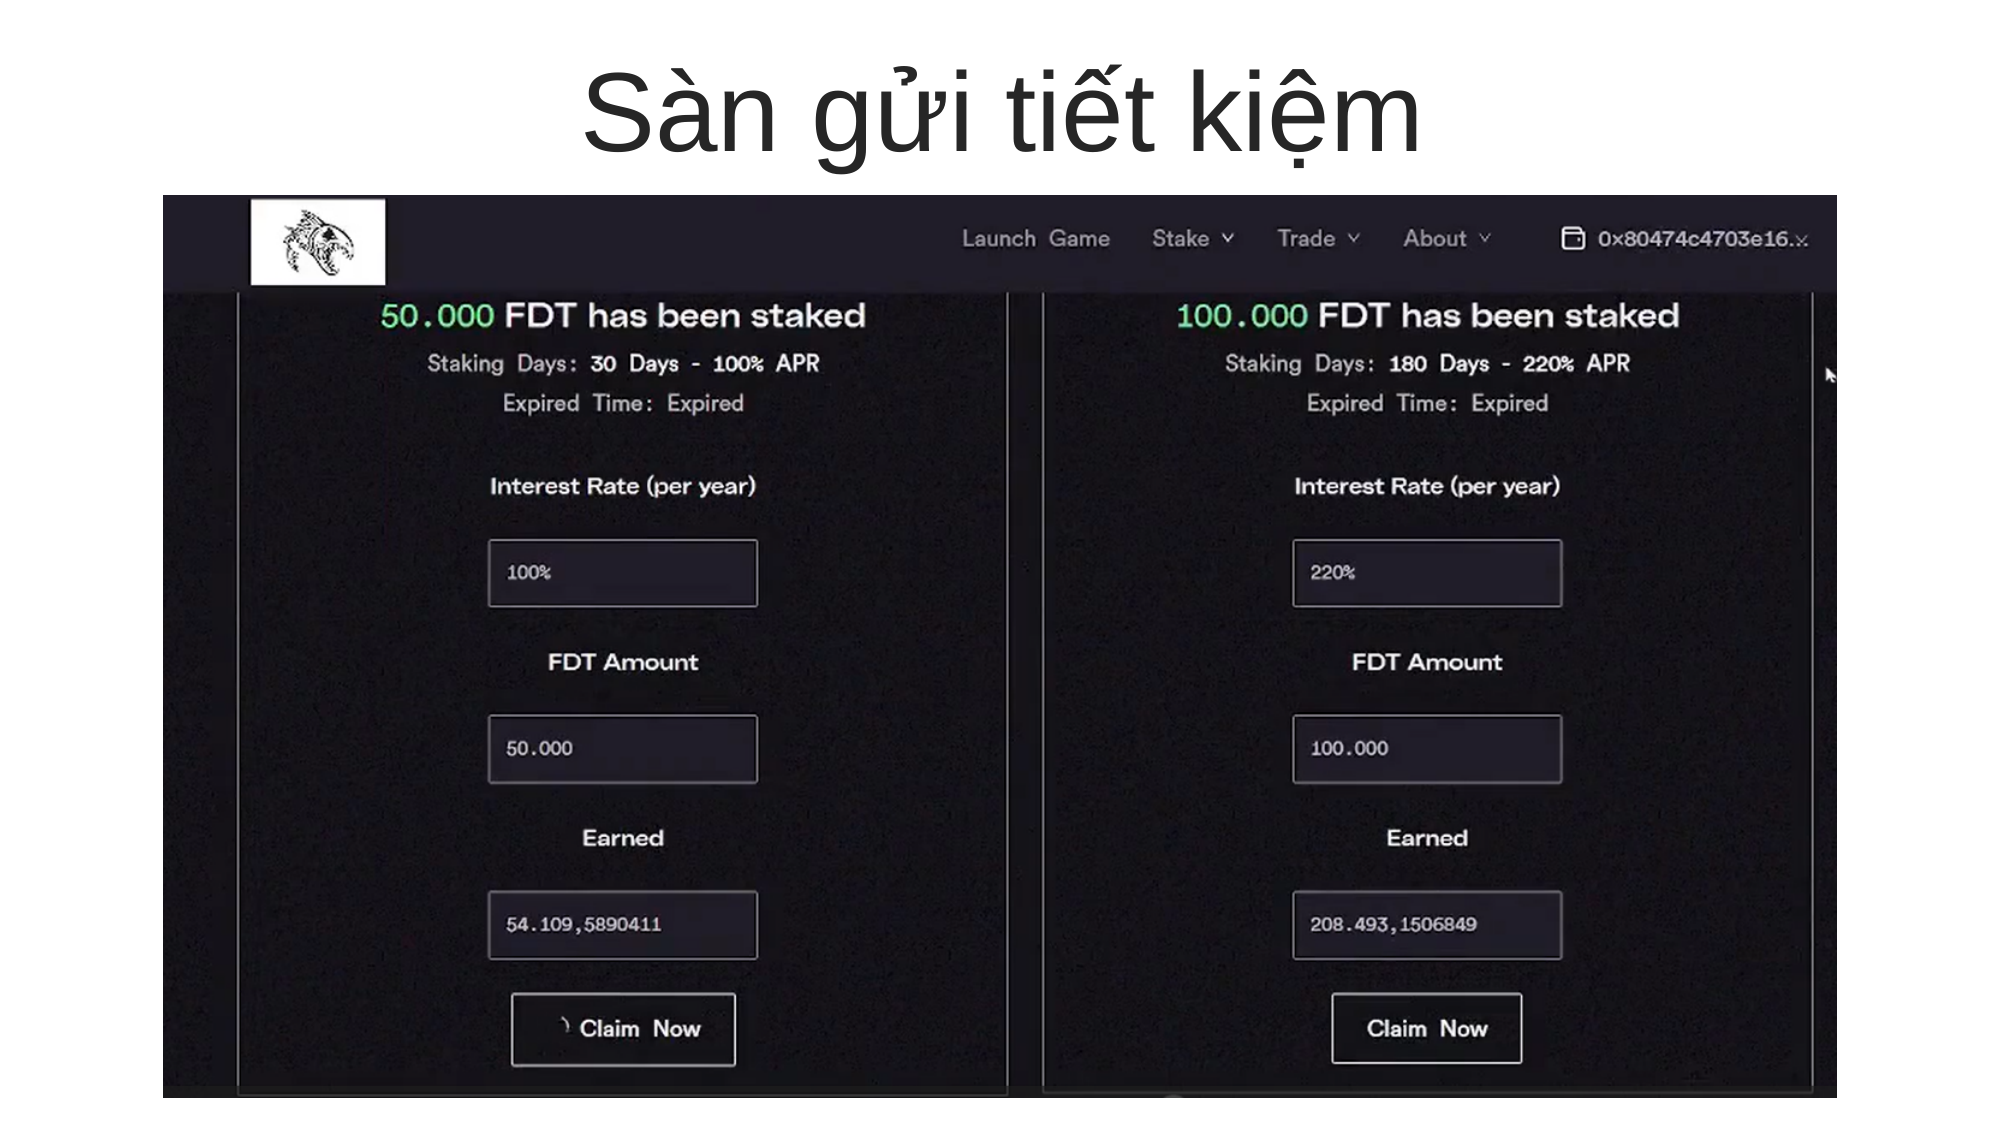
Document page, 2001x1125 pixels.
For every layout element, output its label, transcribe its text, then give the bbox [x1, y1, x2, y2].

picture [163, 195, 1837, 1098]
list Sàn gửi tiết kiệm [53, 55, 1952, 175]
